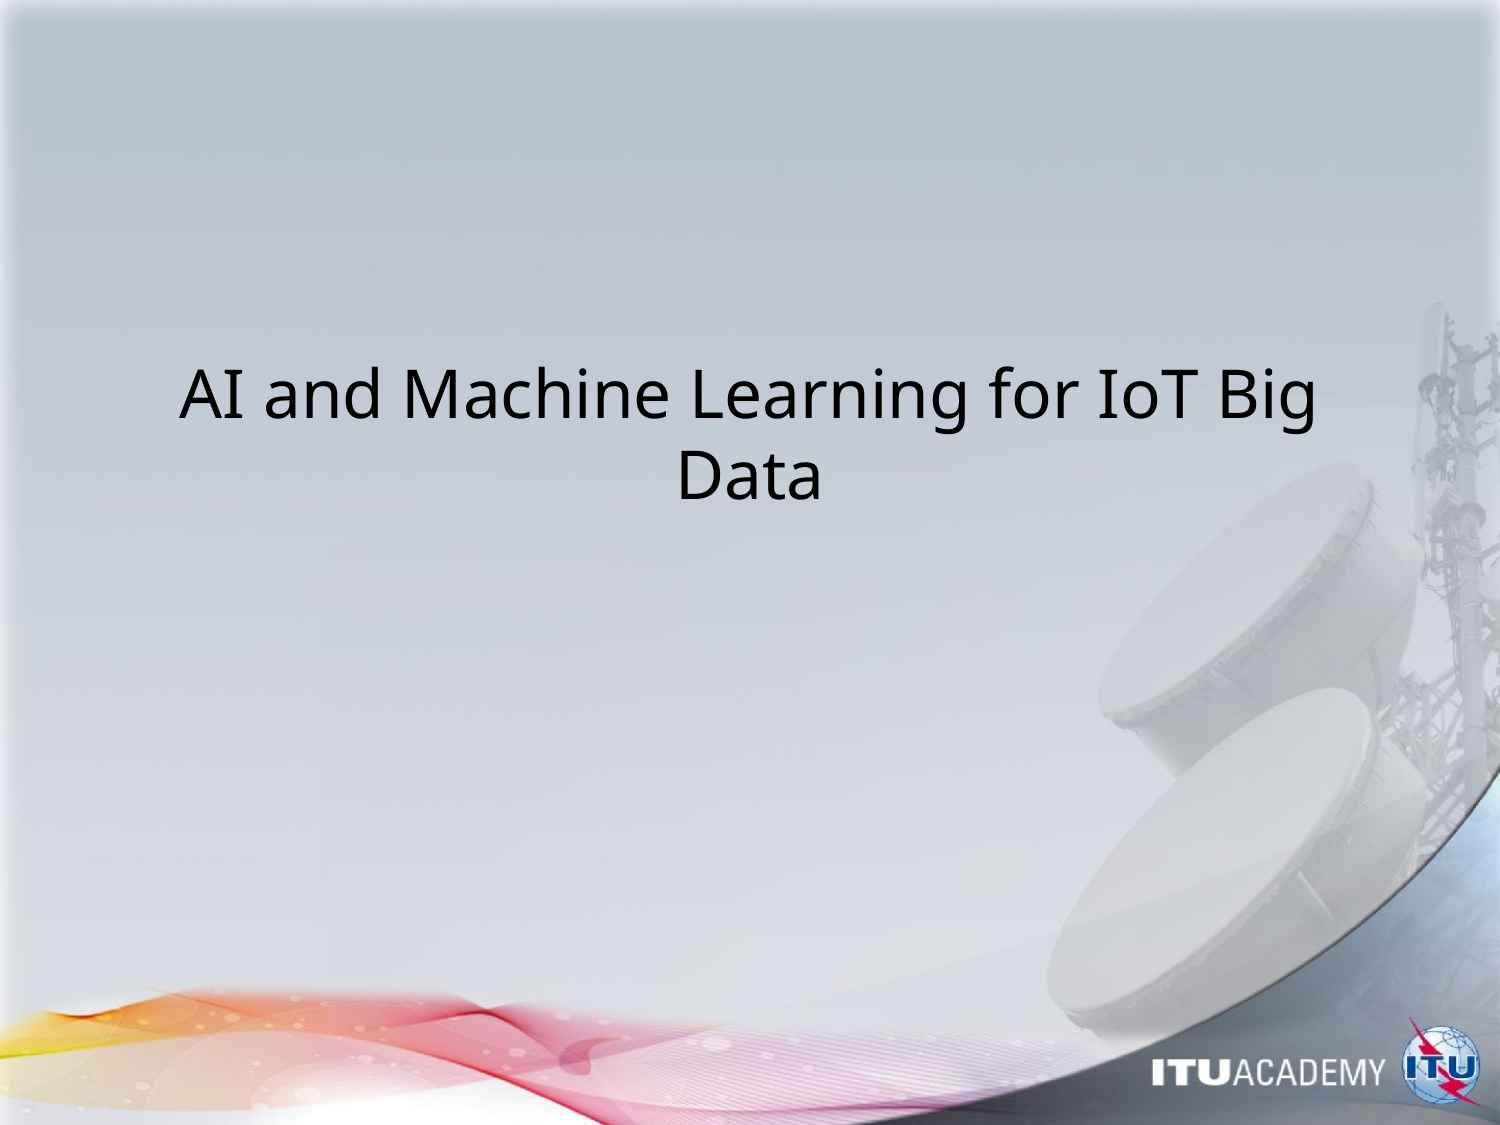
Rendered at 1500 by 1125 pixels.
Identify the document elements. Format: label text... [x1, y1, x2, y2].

title AI and Machine Learning for IoT Big Data [111, 348, 1388, 516]
picture [0, 0, 1500, 1125]
